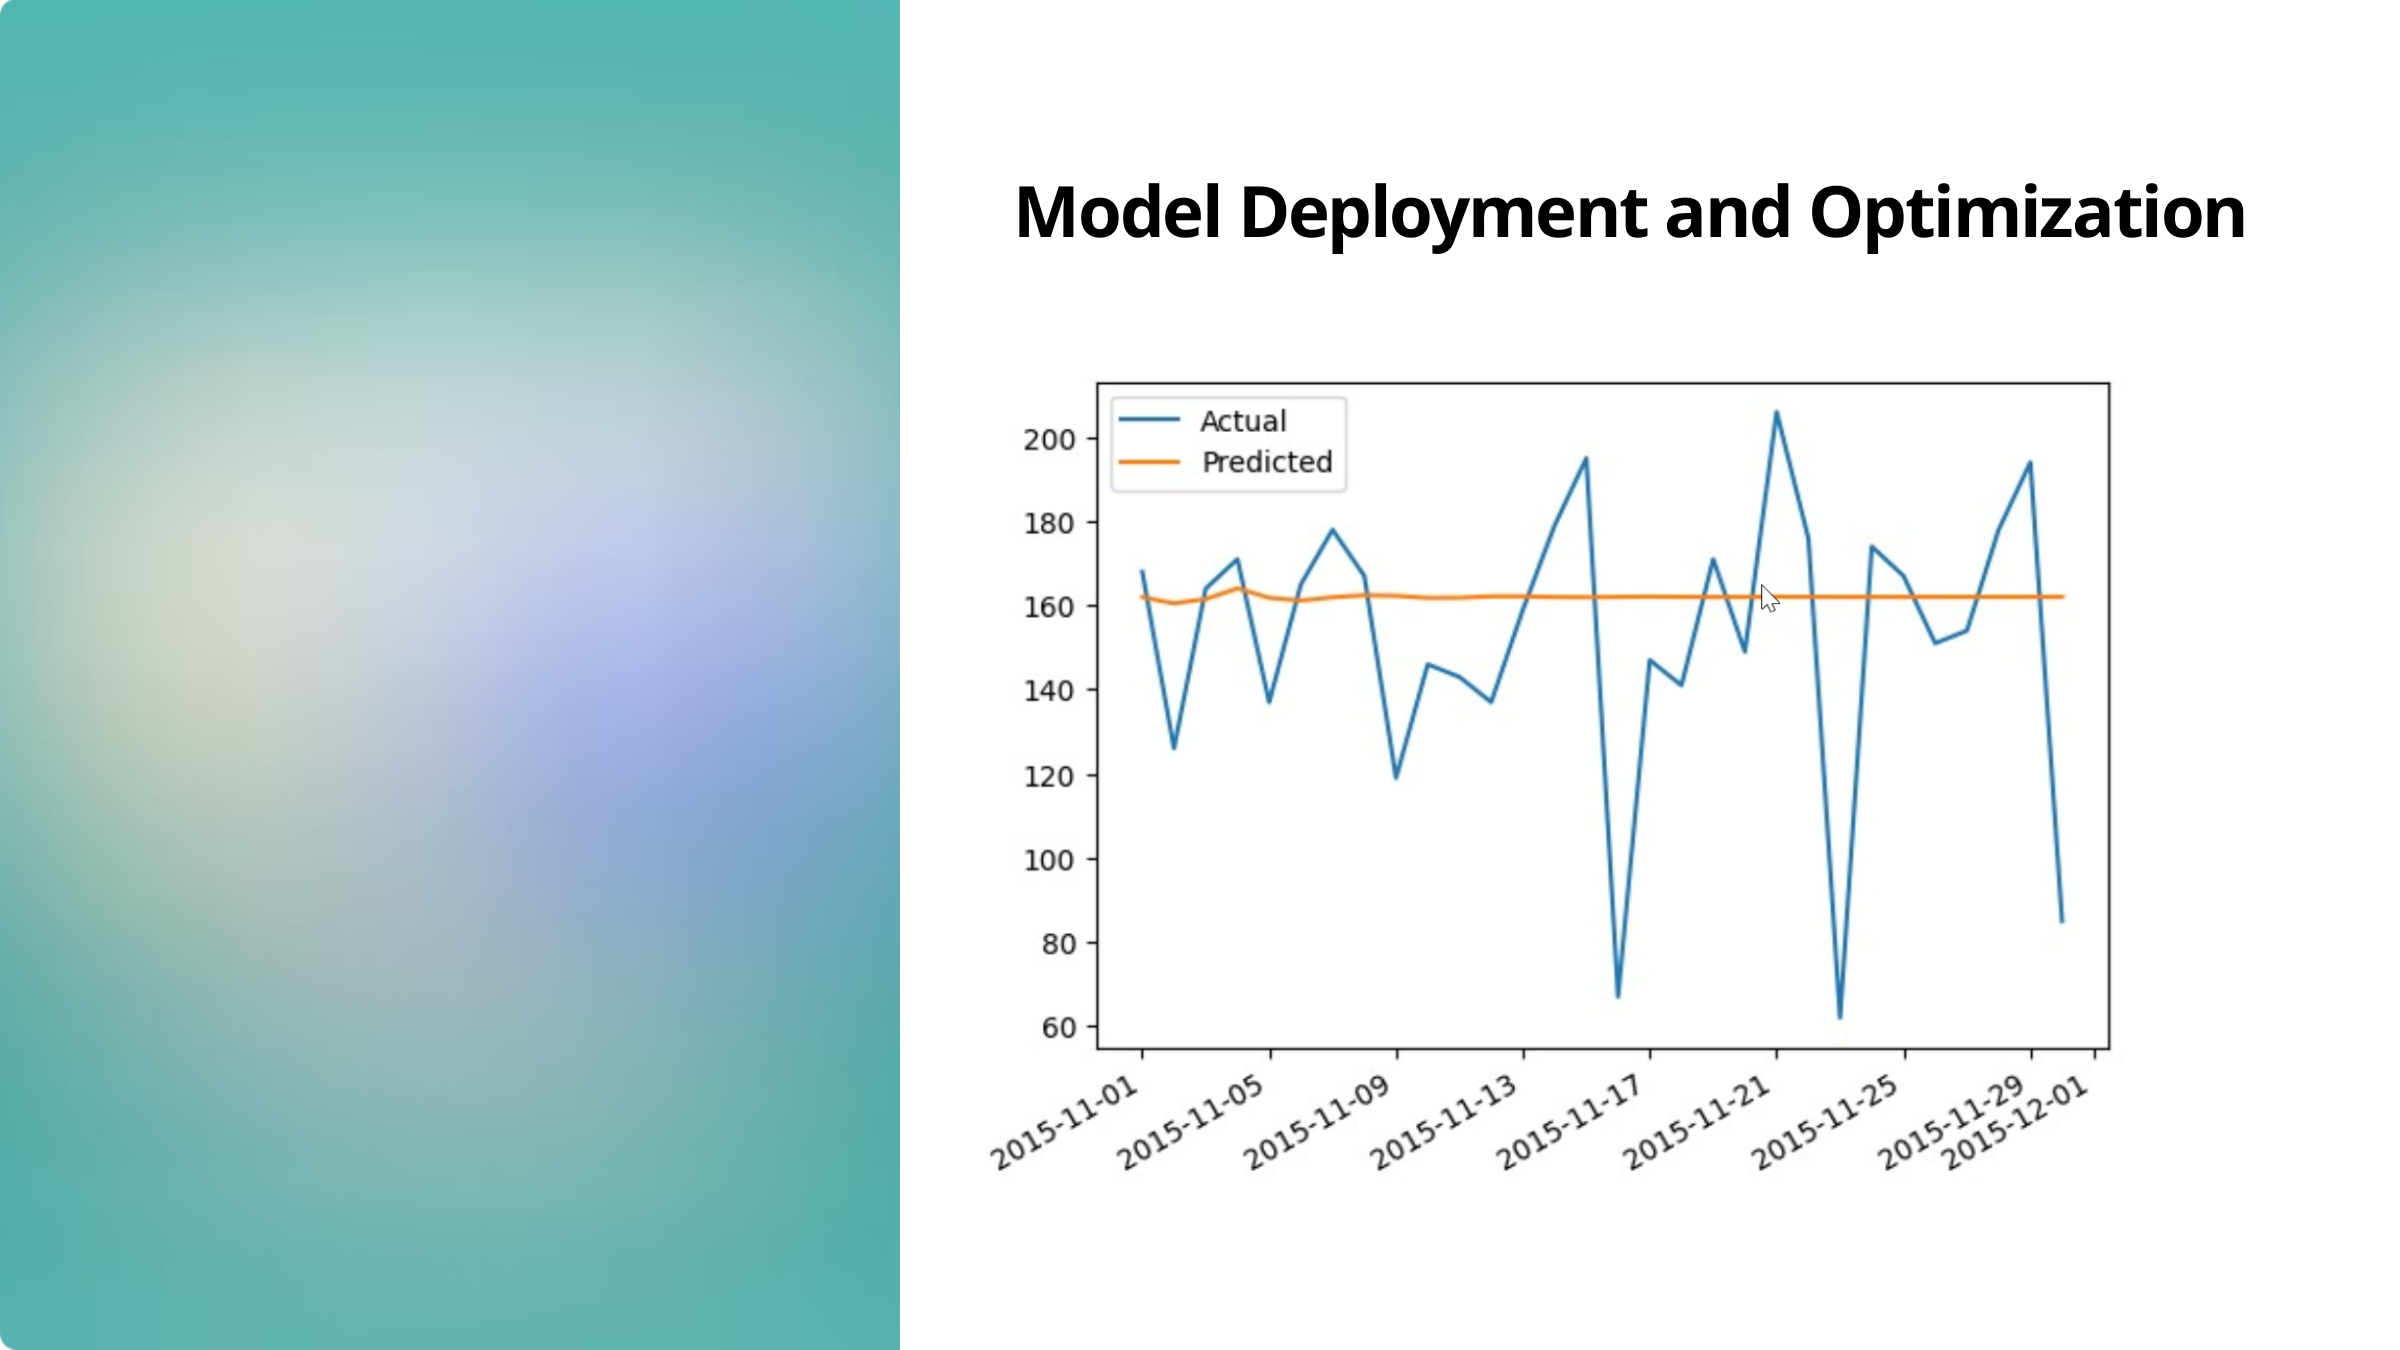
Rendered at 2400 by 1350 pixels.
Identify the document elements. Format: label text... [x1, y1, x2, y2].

picture [0, 0, 901, 1350]
picture [969, 363, 2127, 1195]
text_box Model Deployment and Optimization [999, 155, 2191, 245]
text_box [901, 0, 2400, 1350]
